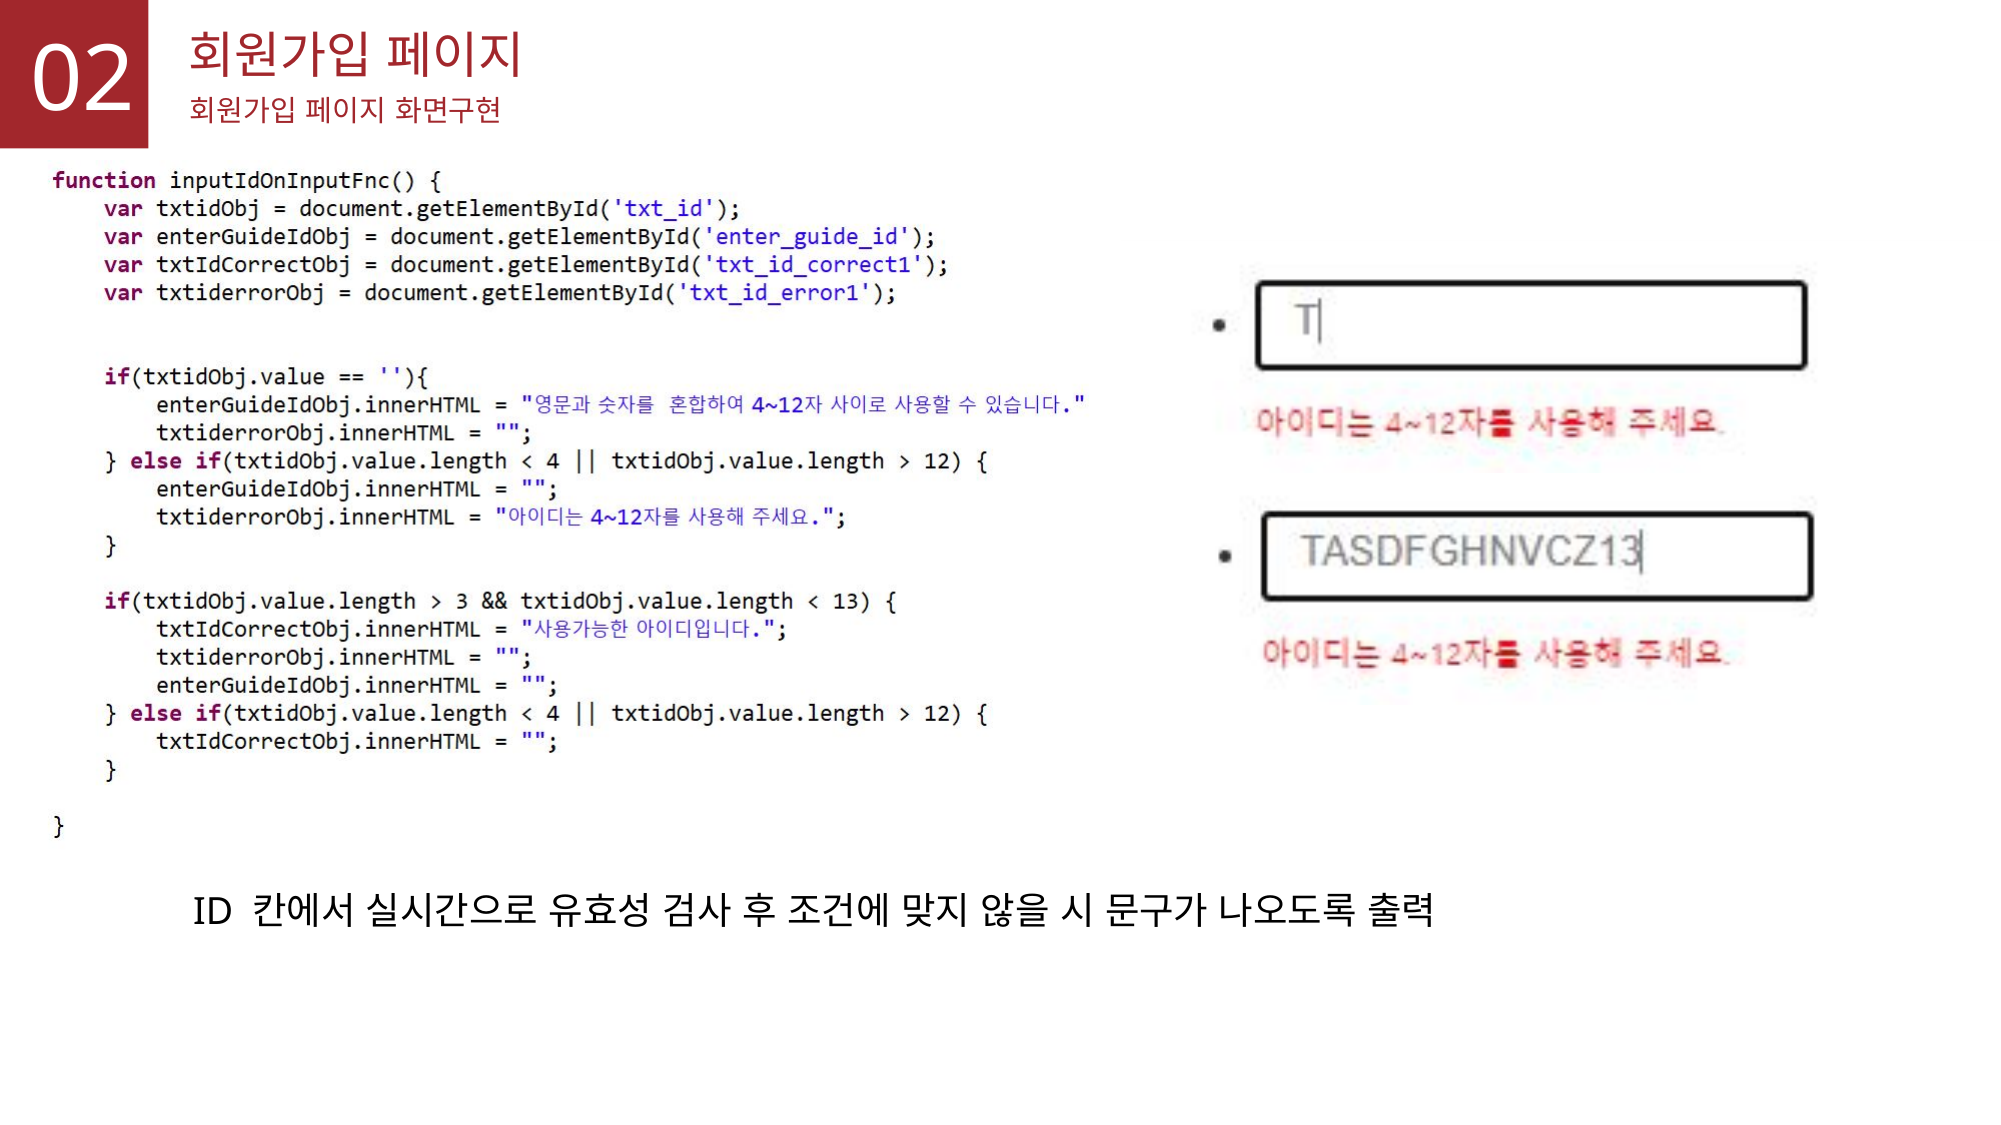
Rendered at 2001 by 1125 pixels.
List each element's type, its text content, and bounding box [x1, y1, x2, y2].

text_box 02 [15, 11, 151, 136]
text_box [0, 0, 149, 149]
picture [16, 160, 2000, 854]
text_box ID 칸에서 실시간으로 유효성 검사 후 조건에 맞지 않을 시 문구가 나오도록 출력 [178, 879, 1834, 940]
text_box 회원가입 페이지 [173, 15, 540, 91]
text_box 회원가입 페이지 화면구현 [174, 85, 519, 135]
